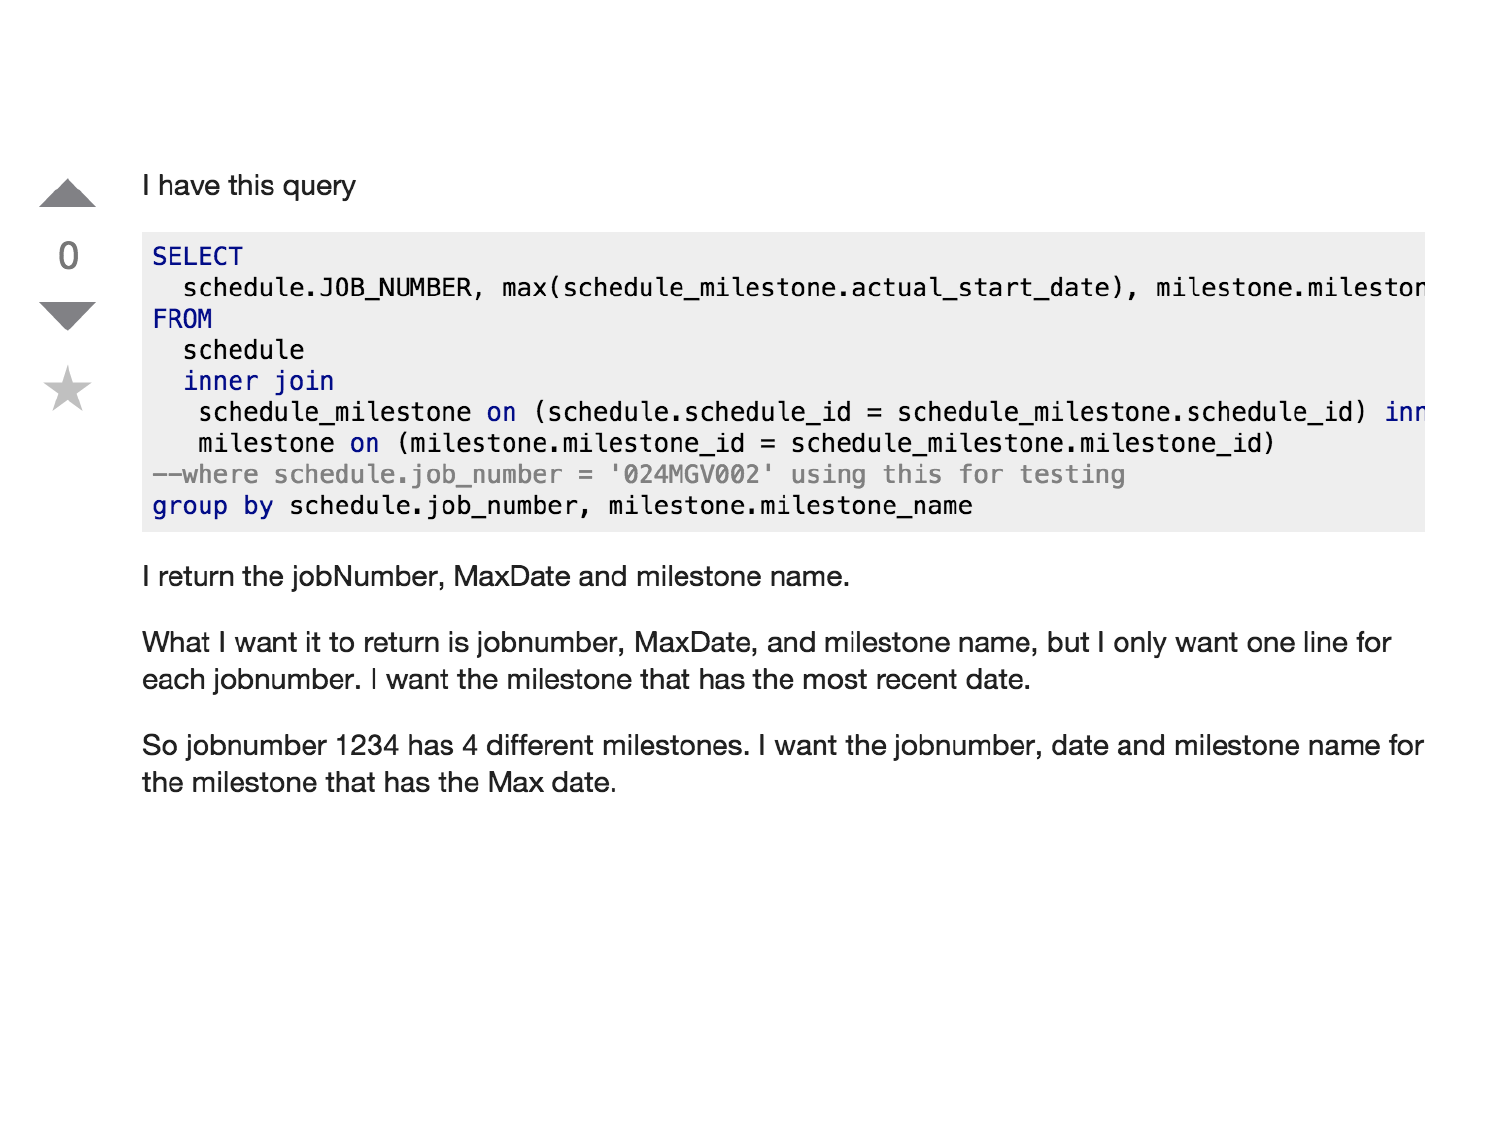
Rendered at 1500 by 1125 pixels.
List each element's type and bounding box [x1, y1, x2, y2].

picture [0, 154, 1500, 821]
